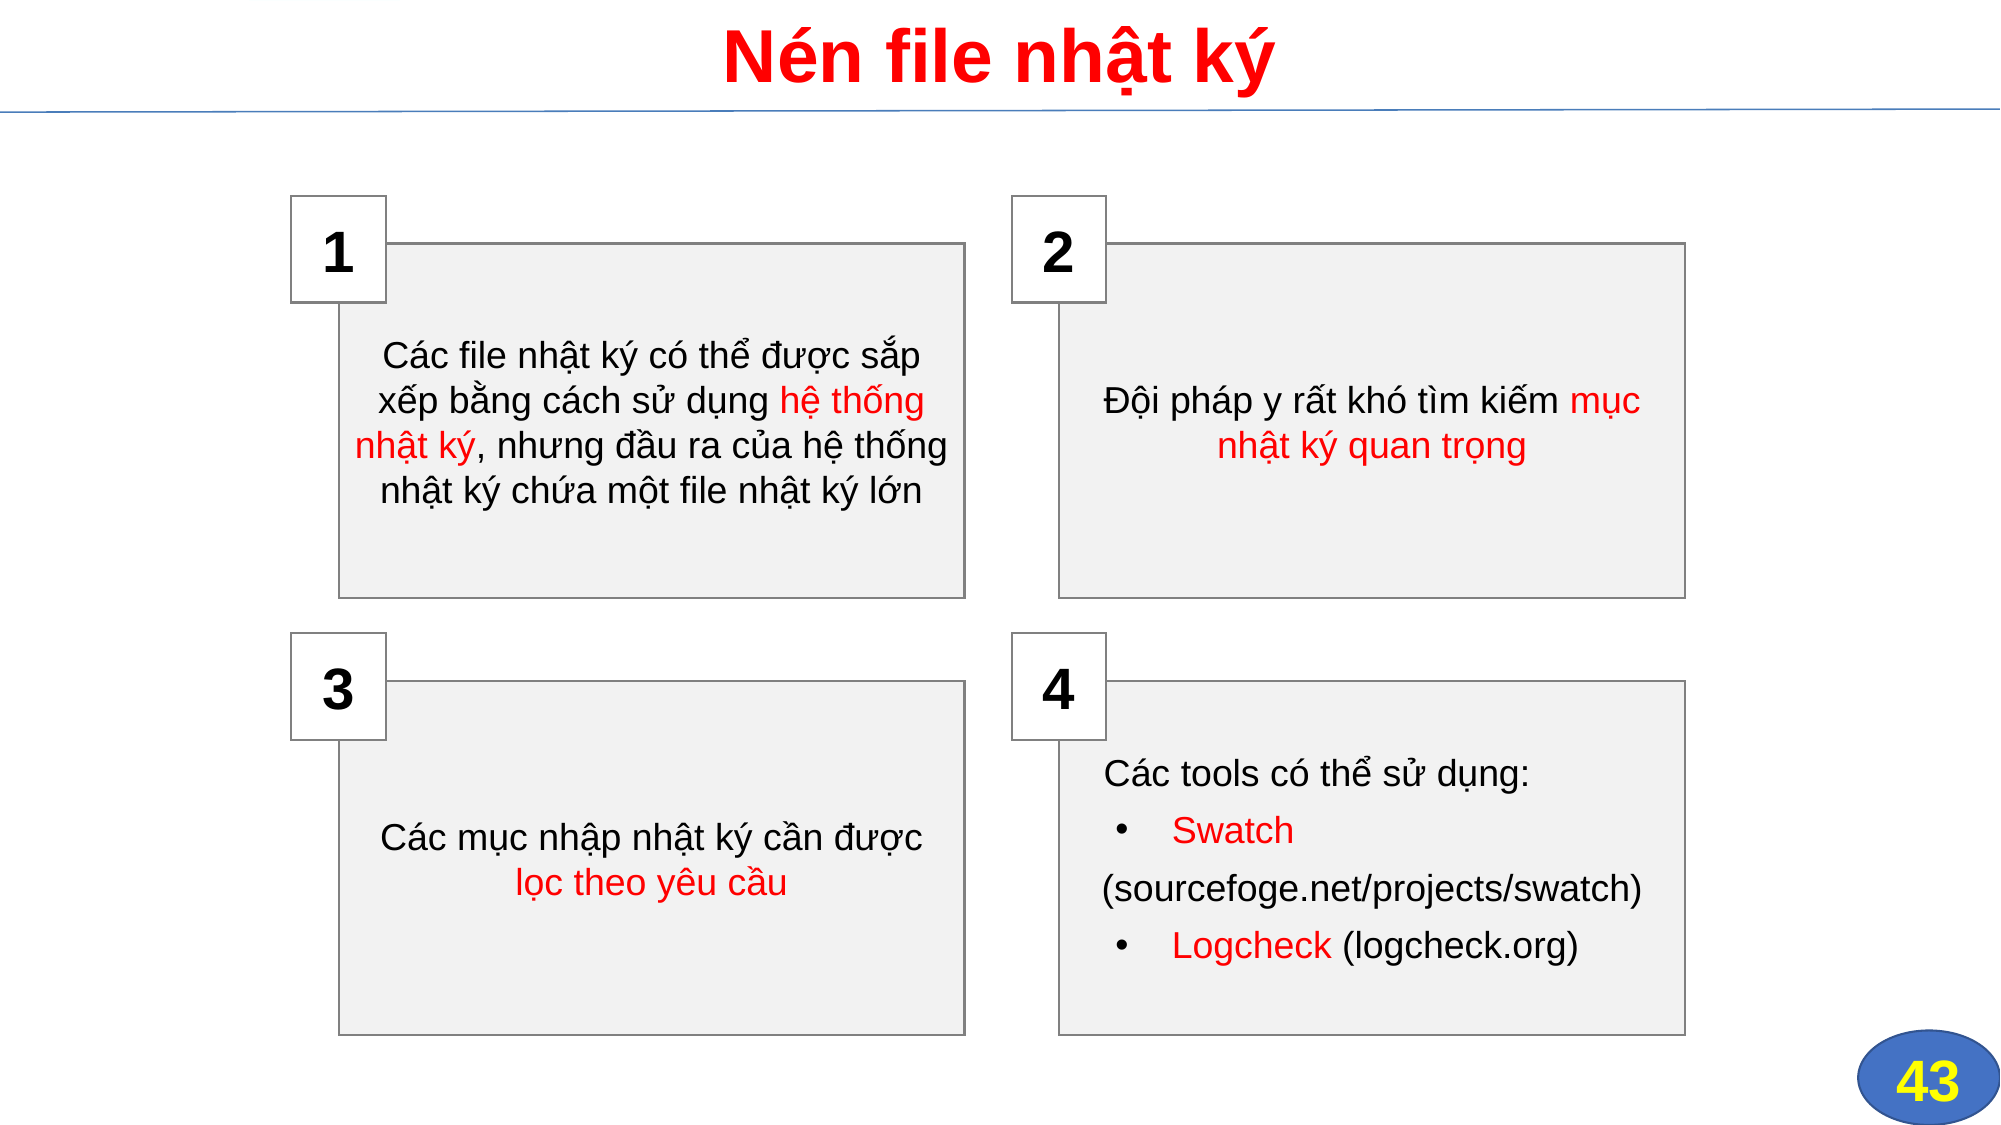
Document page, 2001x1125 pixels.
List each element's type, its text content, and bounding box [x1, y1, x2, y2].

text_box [291, 196, 1686, 1035]
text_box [0, 109, 2000, 113]
text_box 43 [1857, 1029, 2000, 1125]
title Nén file nhật ký [324, 0, 1675, 109]
